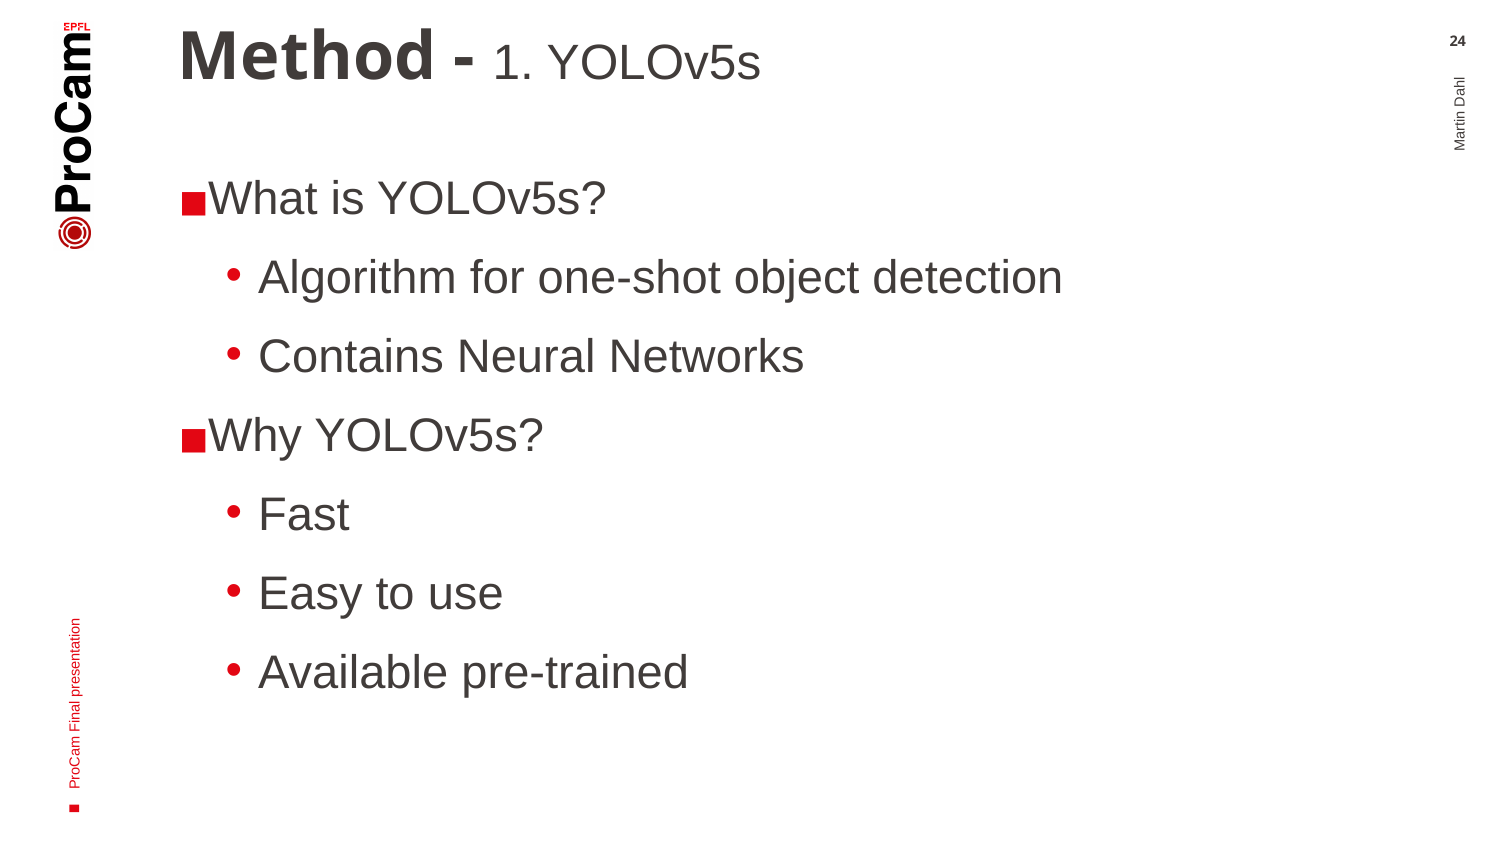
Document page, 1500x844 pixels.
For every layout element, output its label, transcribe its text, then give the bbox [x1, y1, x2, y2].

slide_number ProCam Final presentation [0, 256, 149, 805]
title Method - 1. YOLOv5s [148, 21, 994, 156]
list What is YOLOv5s? Algorithm for one-shot object detection Contains Neural Networks Why YOLOv5s? Fast Easy to use Available pre-trained [148, 137, 1336, 707]
slide_number ‹#› [1415, 32, 1500, 59]
footer Martin Dahl [1416, 62, 1500, 644]
picture [54, 22, 94, 251]
